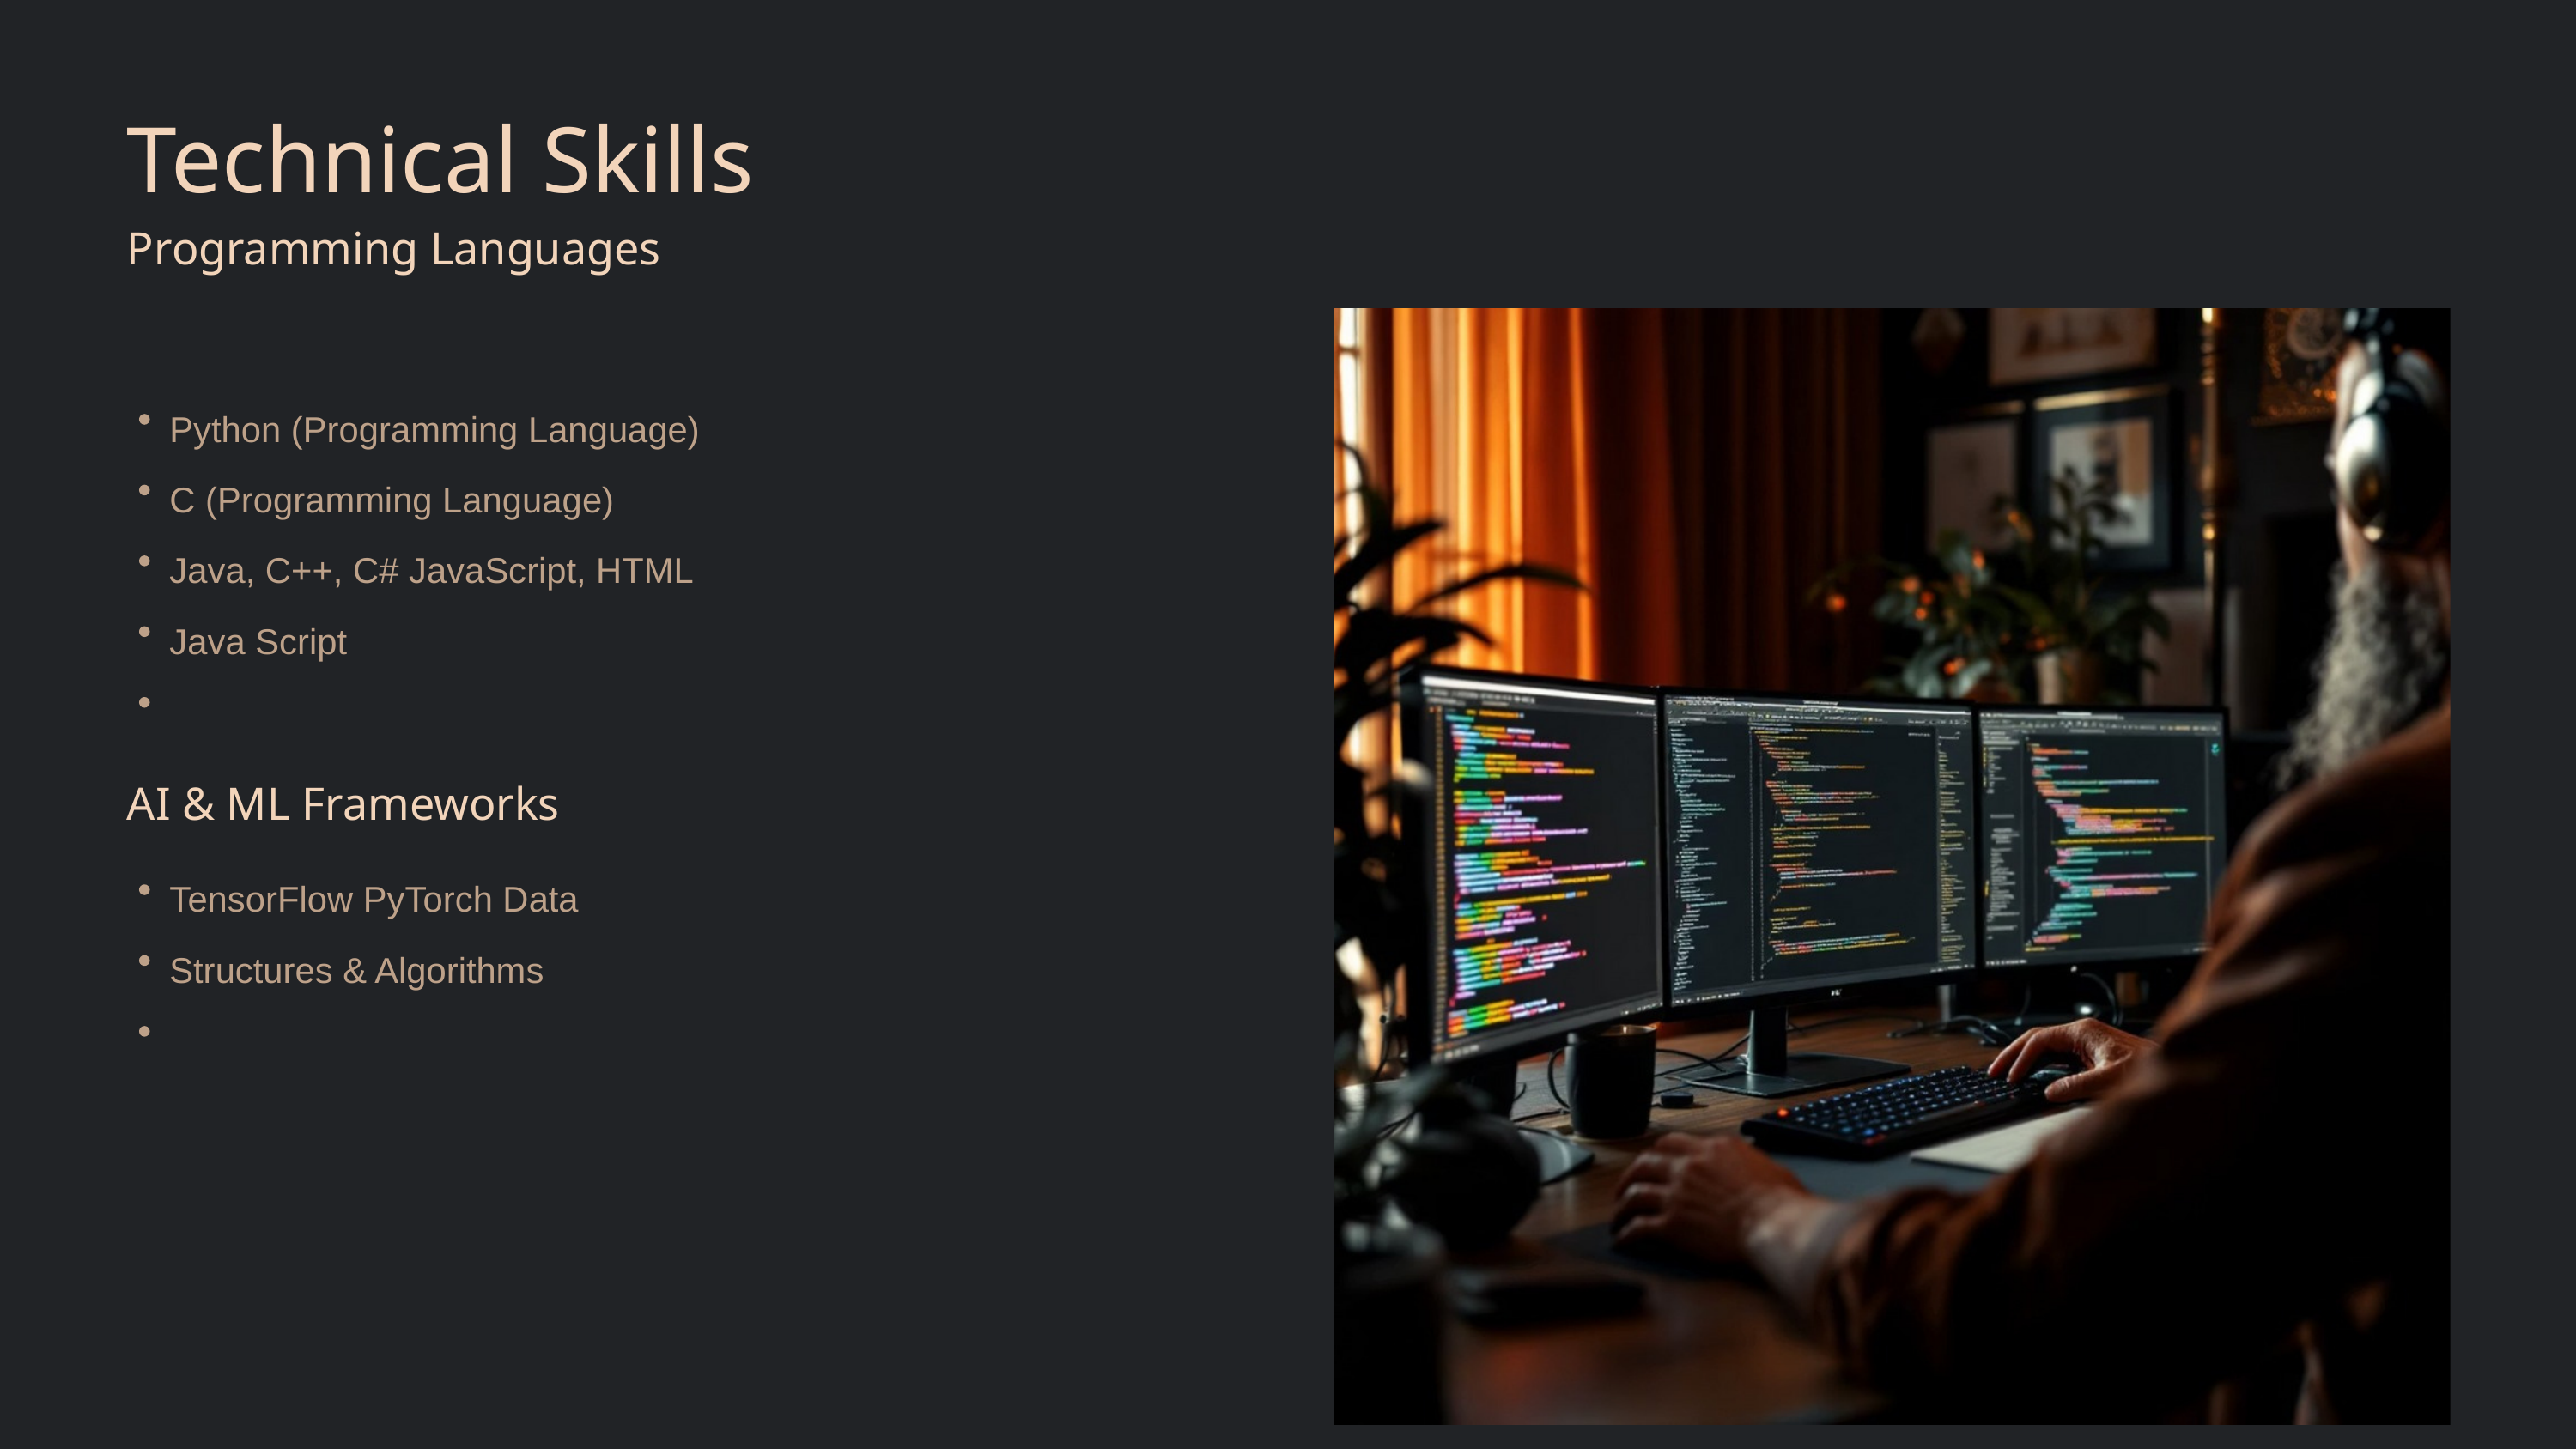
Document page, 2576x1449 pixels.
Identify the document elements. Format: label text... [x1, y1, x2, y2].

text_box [138, 626, 150, 638]
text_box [138, 1025, 150, 1037]
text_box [138, 484, 150, 496]
text_box [1334, 308, 2451, 1425]
text_box TensorFlow PyTorch Data Structures & Algorithms [169, 848, 641, 991]
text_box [138, 413, 150, 425]
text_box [138, 955, 150, 967]
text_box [138, 884, 150, 896]
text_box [138, 696, 150, 708]
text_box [138, 555, 150, 567]
text_box Python (Programming Language) C (Programming Language) Java, C++, C# JavaScript, HTML Java Script [169, 378, 709, 662]
text_box AI & ML Frameworks [126, 766, 603, 829]
text_box Technical Skills Programming Languages [126, 83, 827, 274]
